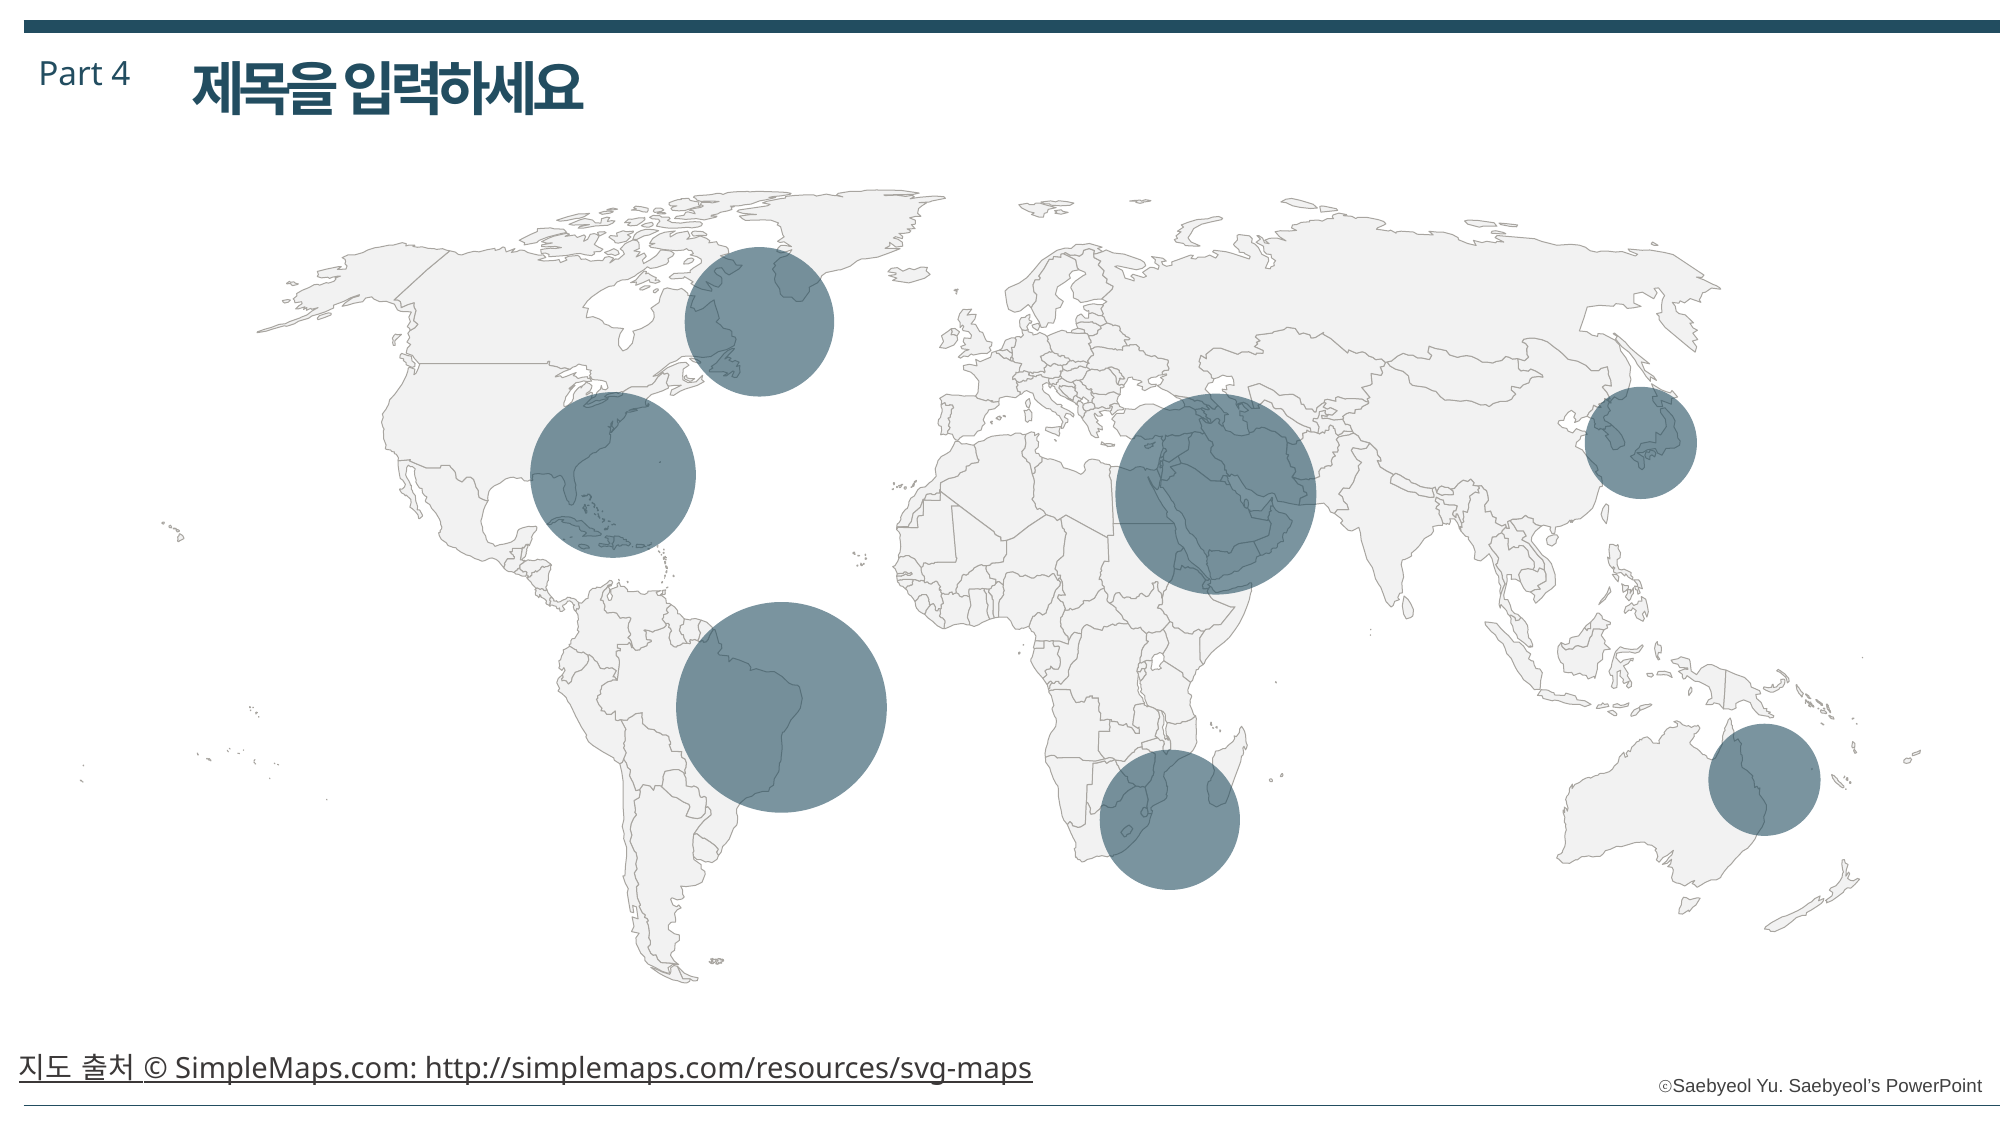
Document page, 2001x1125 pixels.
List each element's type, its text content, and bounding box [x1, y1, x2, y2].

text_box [79, 189, 1921, 984]
text_box 제목을 입력하세요 [176, 44, 601, 130]
text_box Part 4 [23, 44, 146, 100]
text_box 지도 출처 © SimpleMaps.com: http://simplemaps.com/resources/svg-maps [4, 1042, 1055, 1100]
